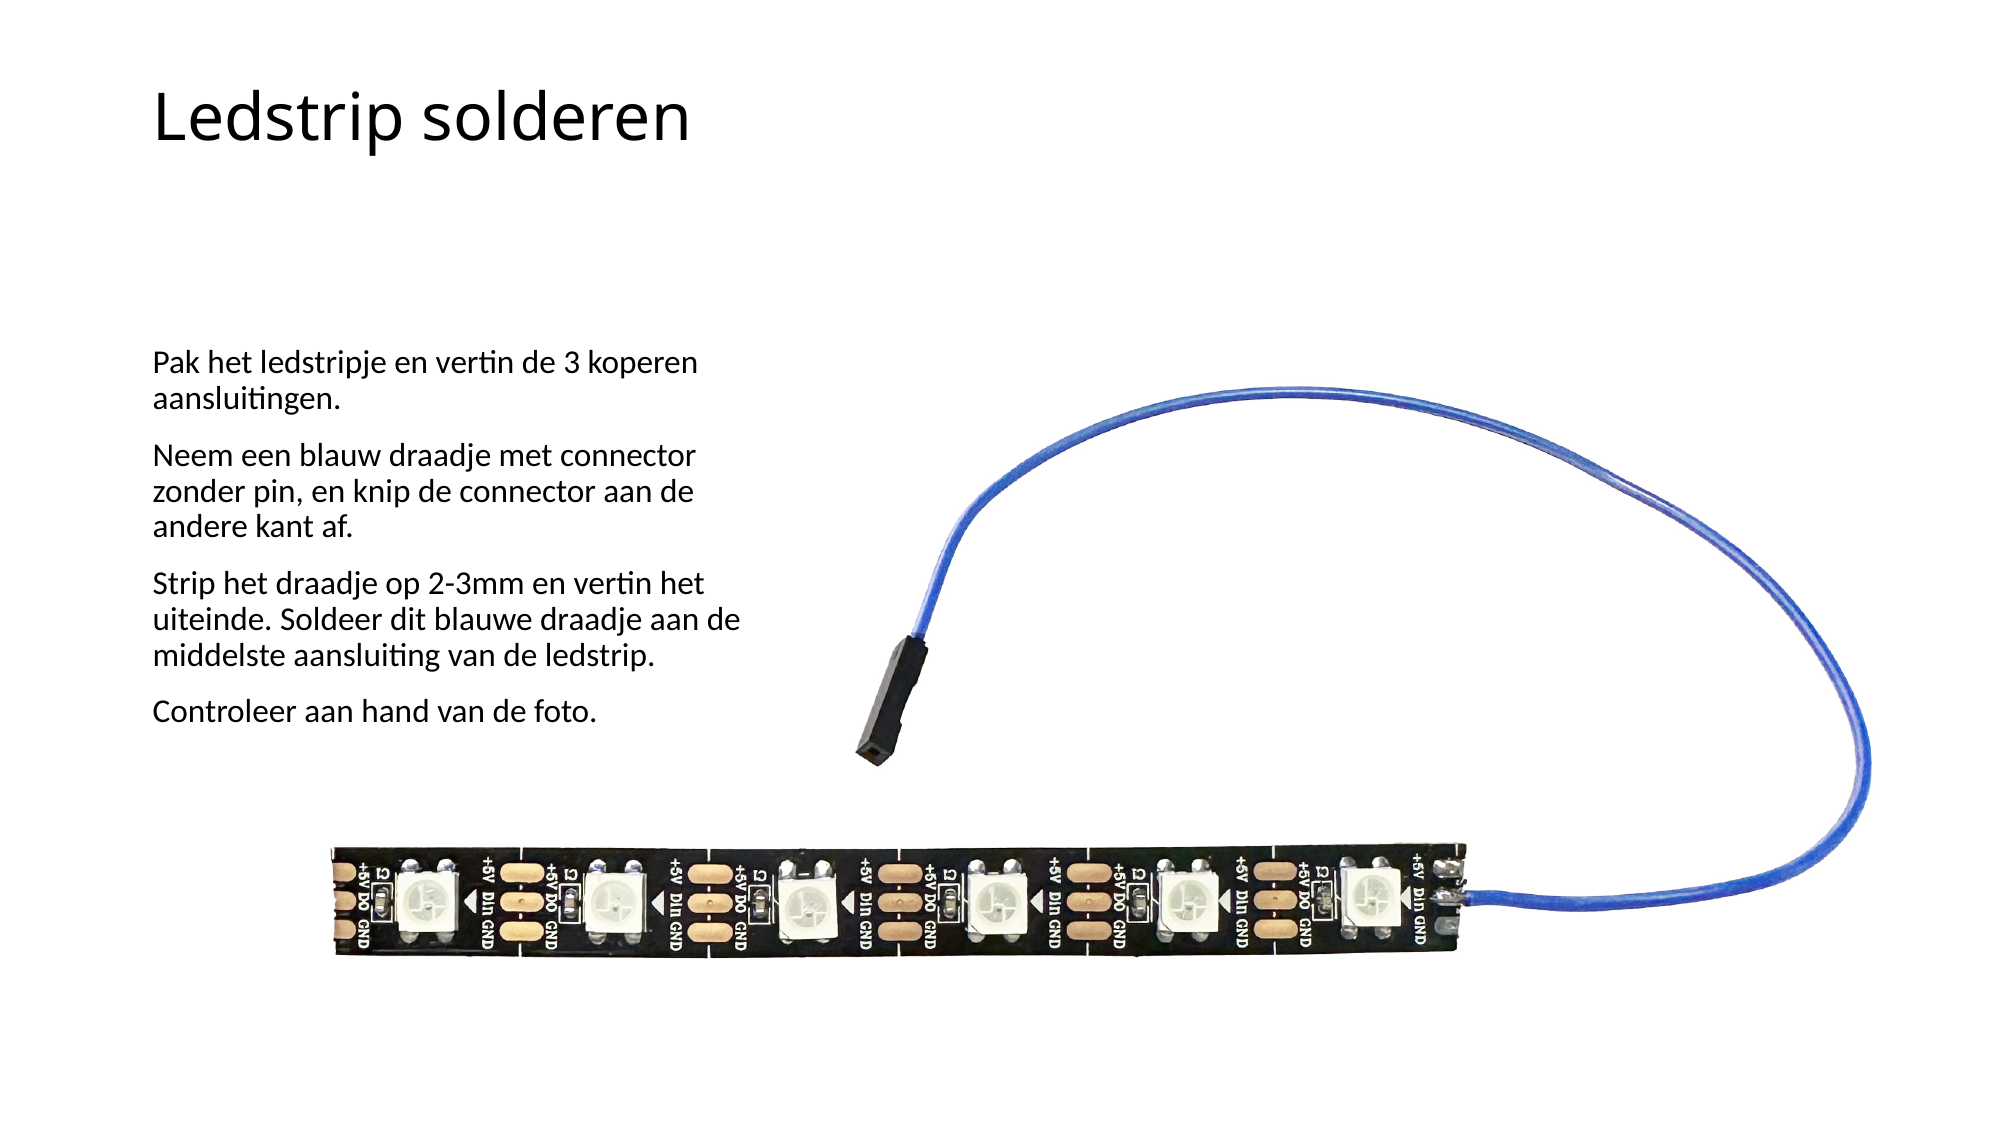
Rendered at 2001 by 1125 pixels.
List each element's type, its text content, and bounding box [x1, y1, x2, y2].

title Ledstrip solderen [137, 75, 783, 162]
list Pak het ledstripje en vertin de 3 koperen aansluitingen. Neem een blauw draadje met connector zonder pin, en knip de connector aan de andere kant af. Strip het draadje op 2-3mm en vertin het uiteinde. Soldeer dit blauwe draadje aan de middelste aansluiting van de ledstrip. Controleer aan hand van de foto. [137, 337, 783, 963]
picture [318, 359, 1966, 986]
